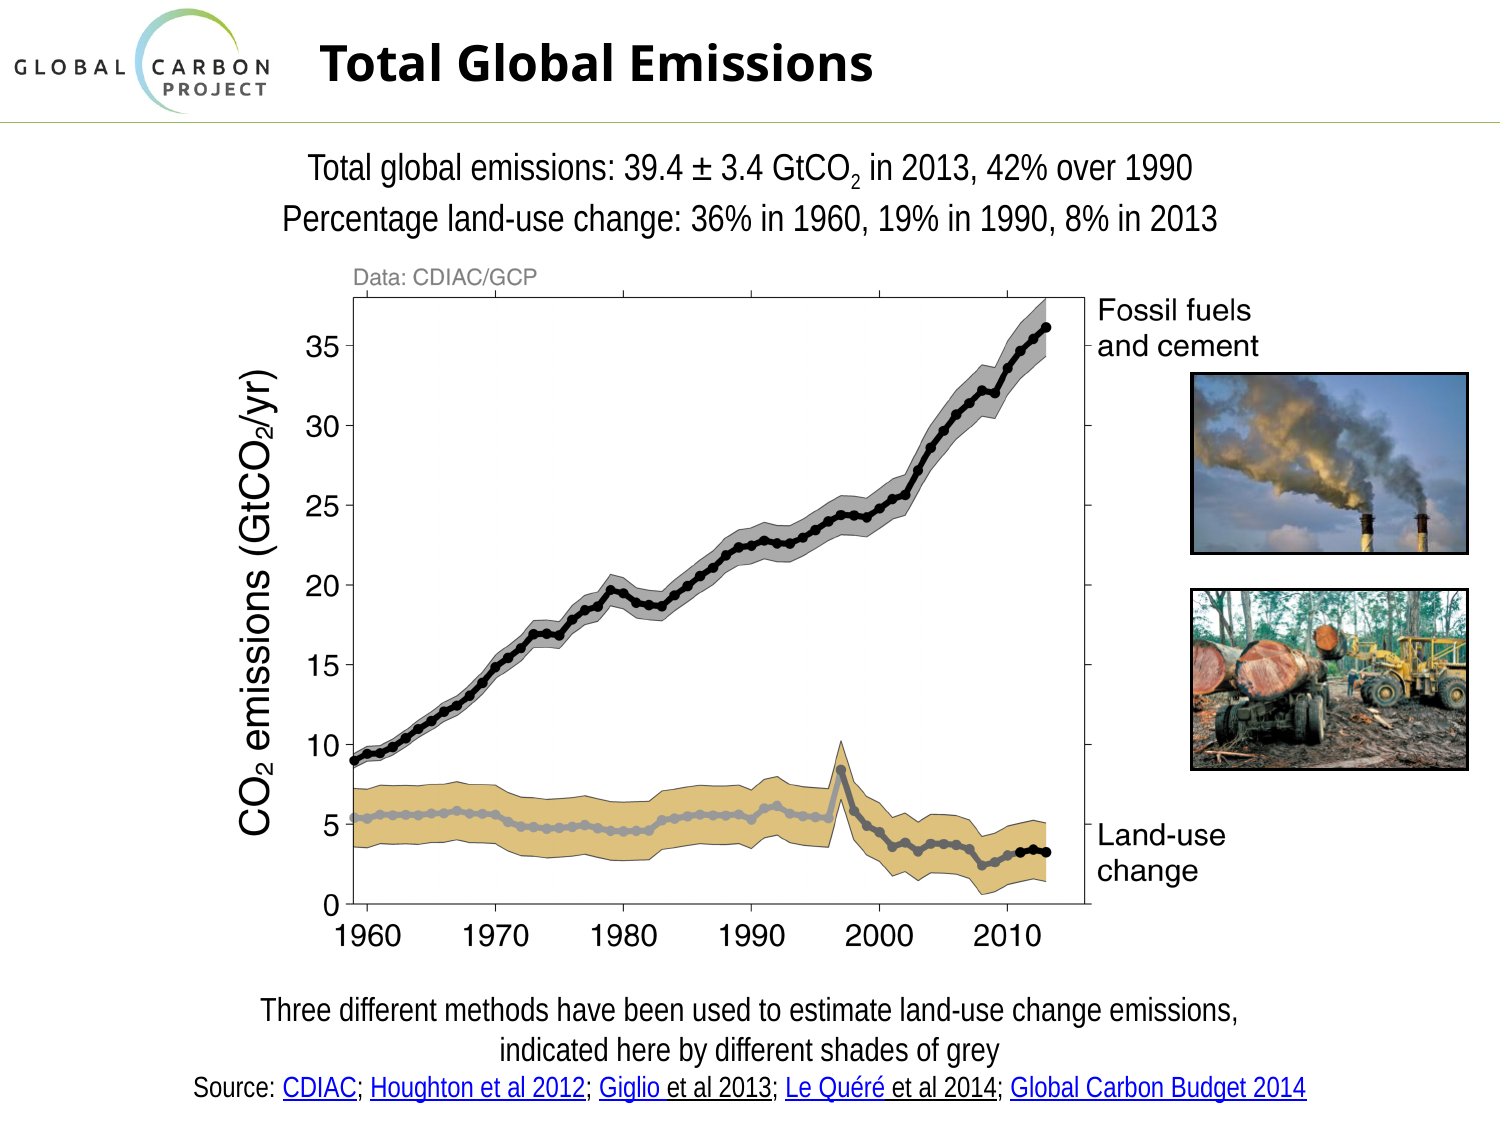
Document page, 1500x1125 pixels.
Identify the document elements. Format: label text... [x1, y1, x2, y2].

picture [0, 0, 286, 122]
title Total Global Emissions [304, 19, 1500, 103]
list Three different methods have been used to estimate land-use change emissions, indicated here by different shades of grey Source: CDIAC; Houghton et al 2012; Giglio et al 2013; Le Quéré et al 2014; Global Carbon Budget 2014 [31, 933, 1469, 1111]
picture [88, 235, 1467, 1005]
list Total global emissions: 39.4 ± 3.4 GtCO2 in 2013, 42% over 1990 Percentage land-use change: 36% in 1960, 19% in 1990, 8% in 2013 [70, 135, 1430, 248]
